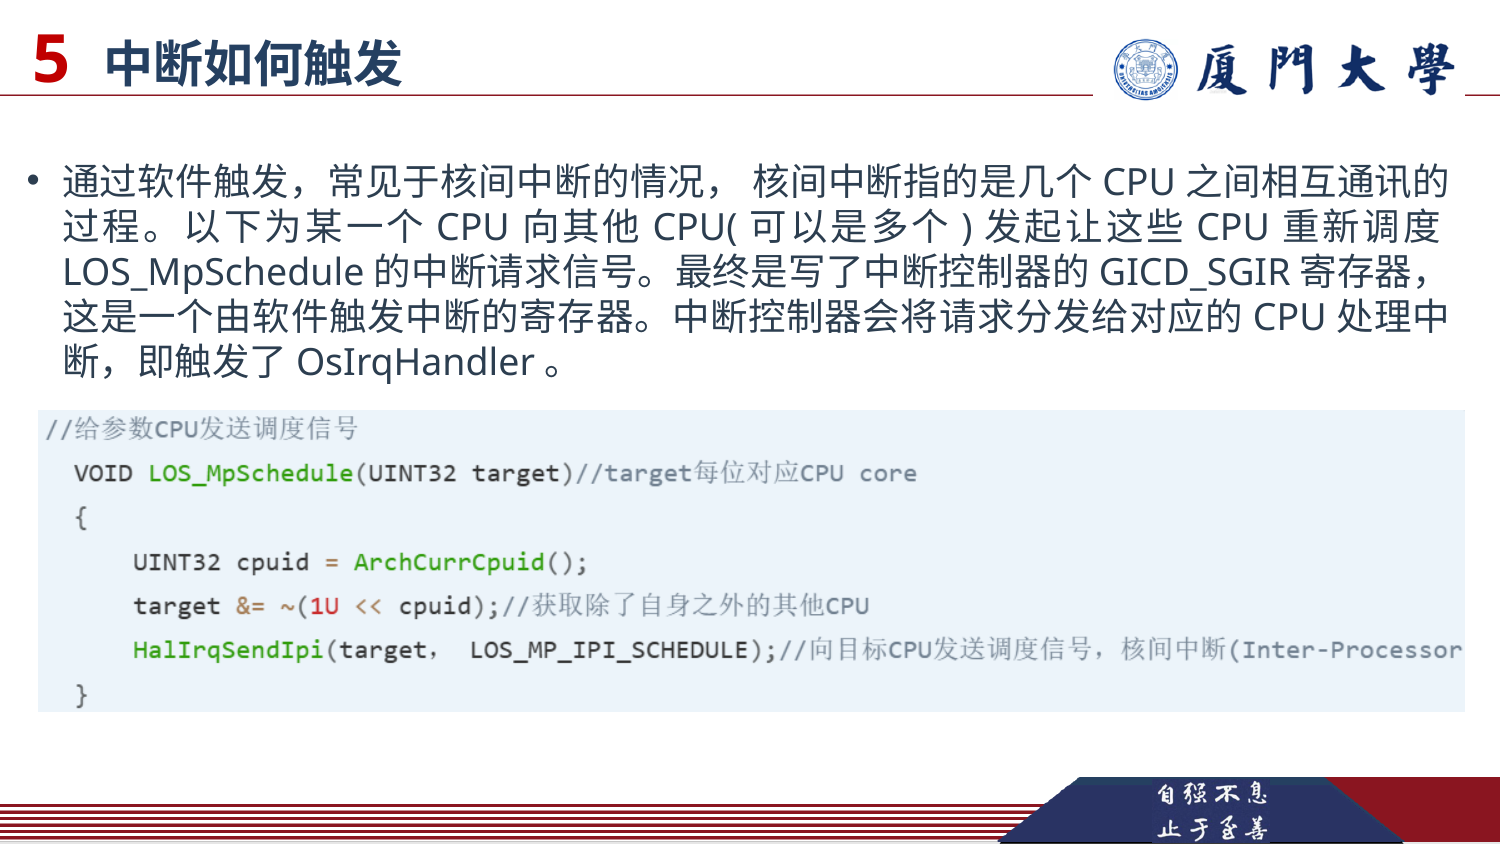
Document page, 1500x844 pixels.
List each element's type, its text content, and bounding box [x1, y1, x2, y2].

text_box 5 中断如何触发 [17, 8, 1229, 104]
picture [0, 0, 1500, 844]
text_box 通过软件触发，常见于核间中断的情况， 核间中断指的是几个CPU之间相互通讯的过程。以下为某一个CPU向其他CPU(可以是多个)发起让这些CPU重新调度LOS_MpSchedule的中断请求信号。最终是写了中断控制器的GICD_SGIR寄存器，这是一个由软件触发中断的寄存器。中断控制器会将请求分发给对应的CPU处理中断，即触发了OsIrqHandler。 [11, 150, 1465, 390]
